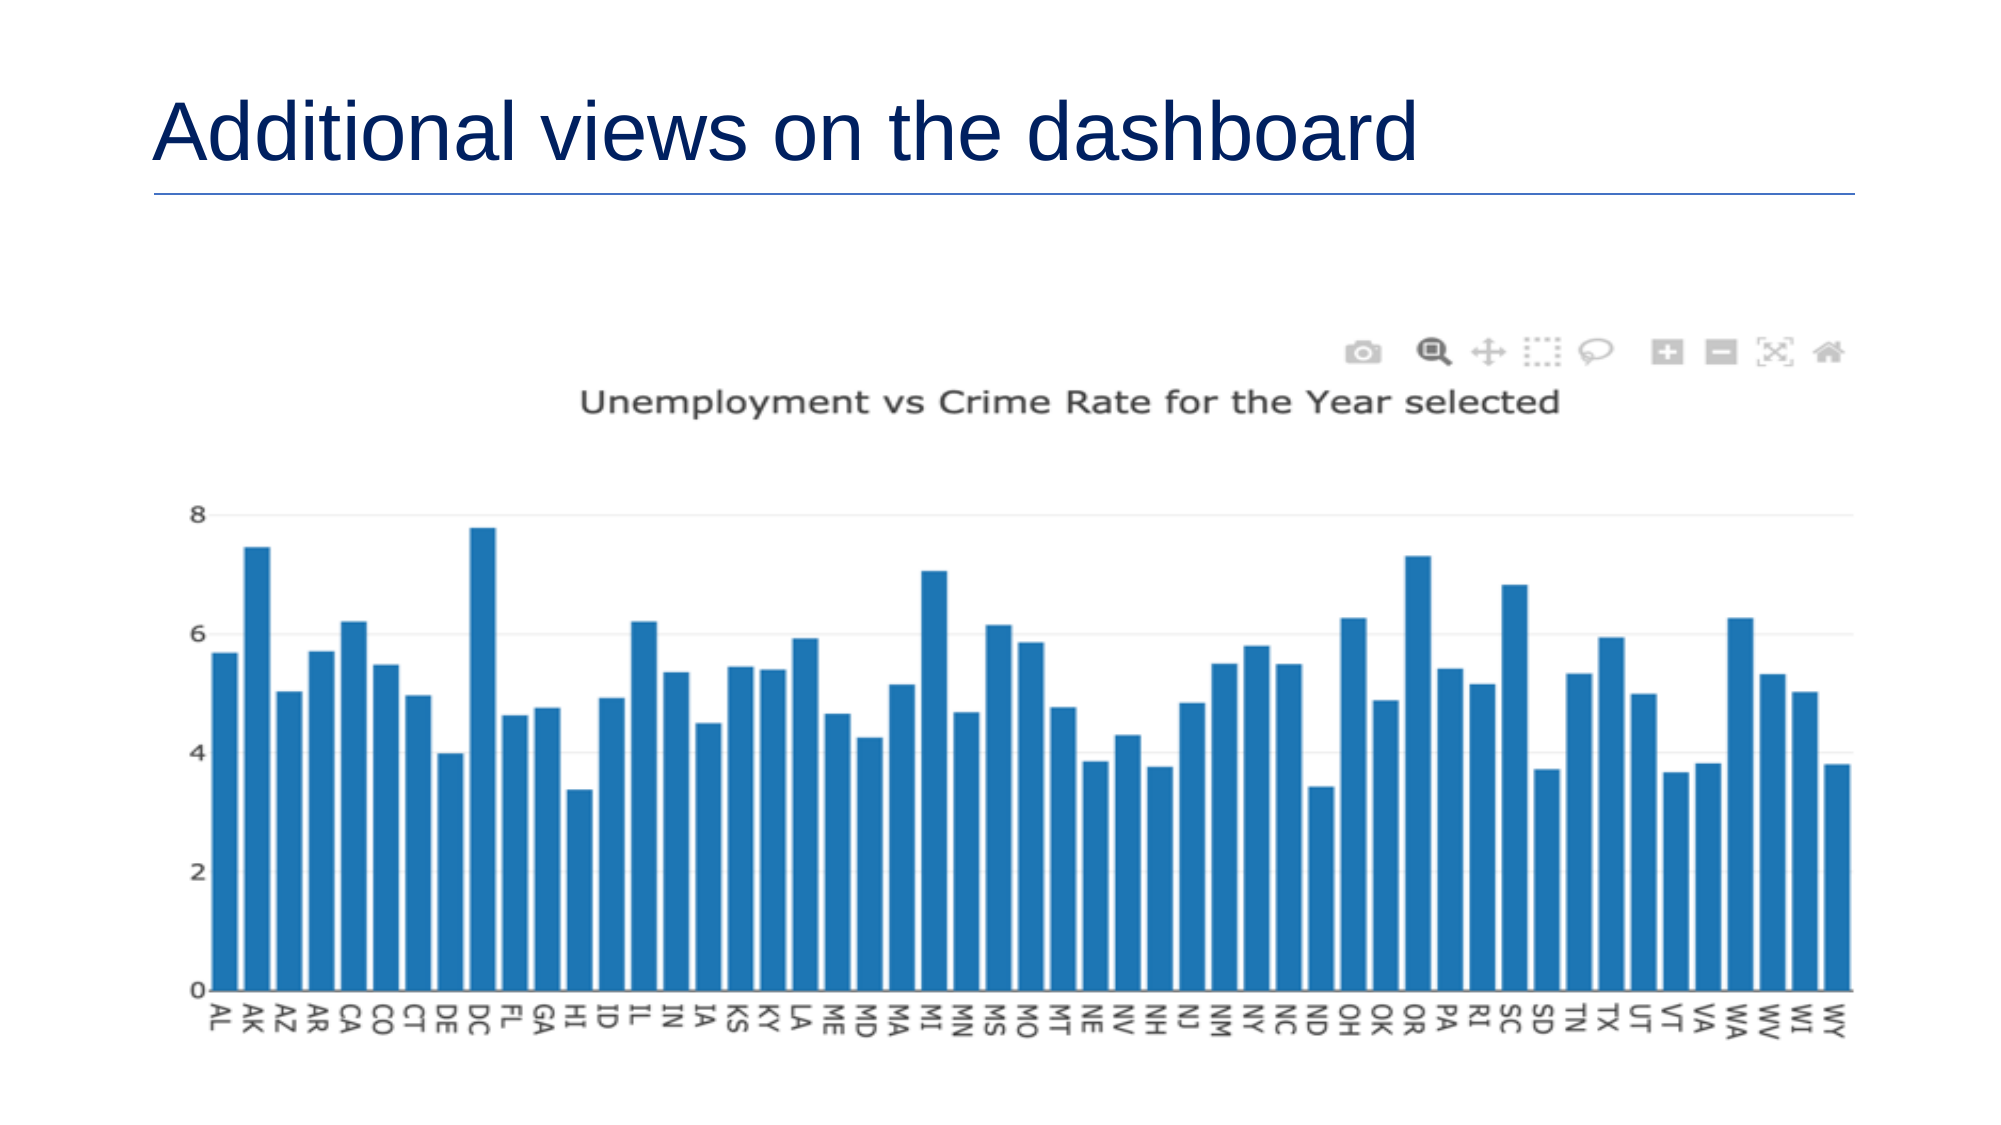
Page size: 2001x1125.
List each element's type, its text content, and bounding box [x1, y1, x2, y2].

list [154, 327, 1855, 1065]
text_box Additional views on the dashboard [137, 59, 1863, 208]
